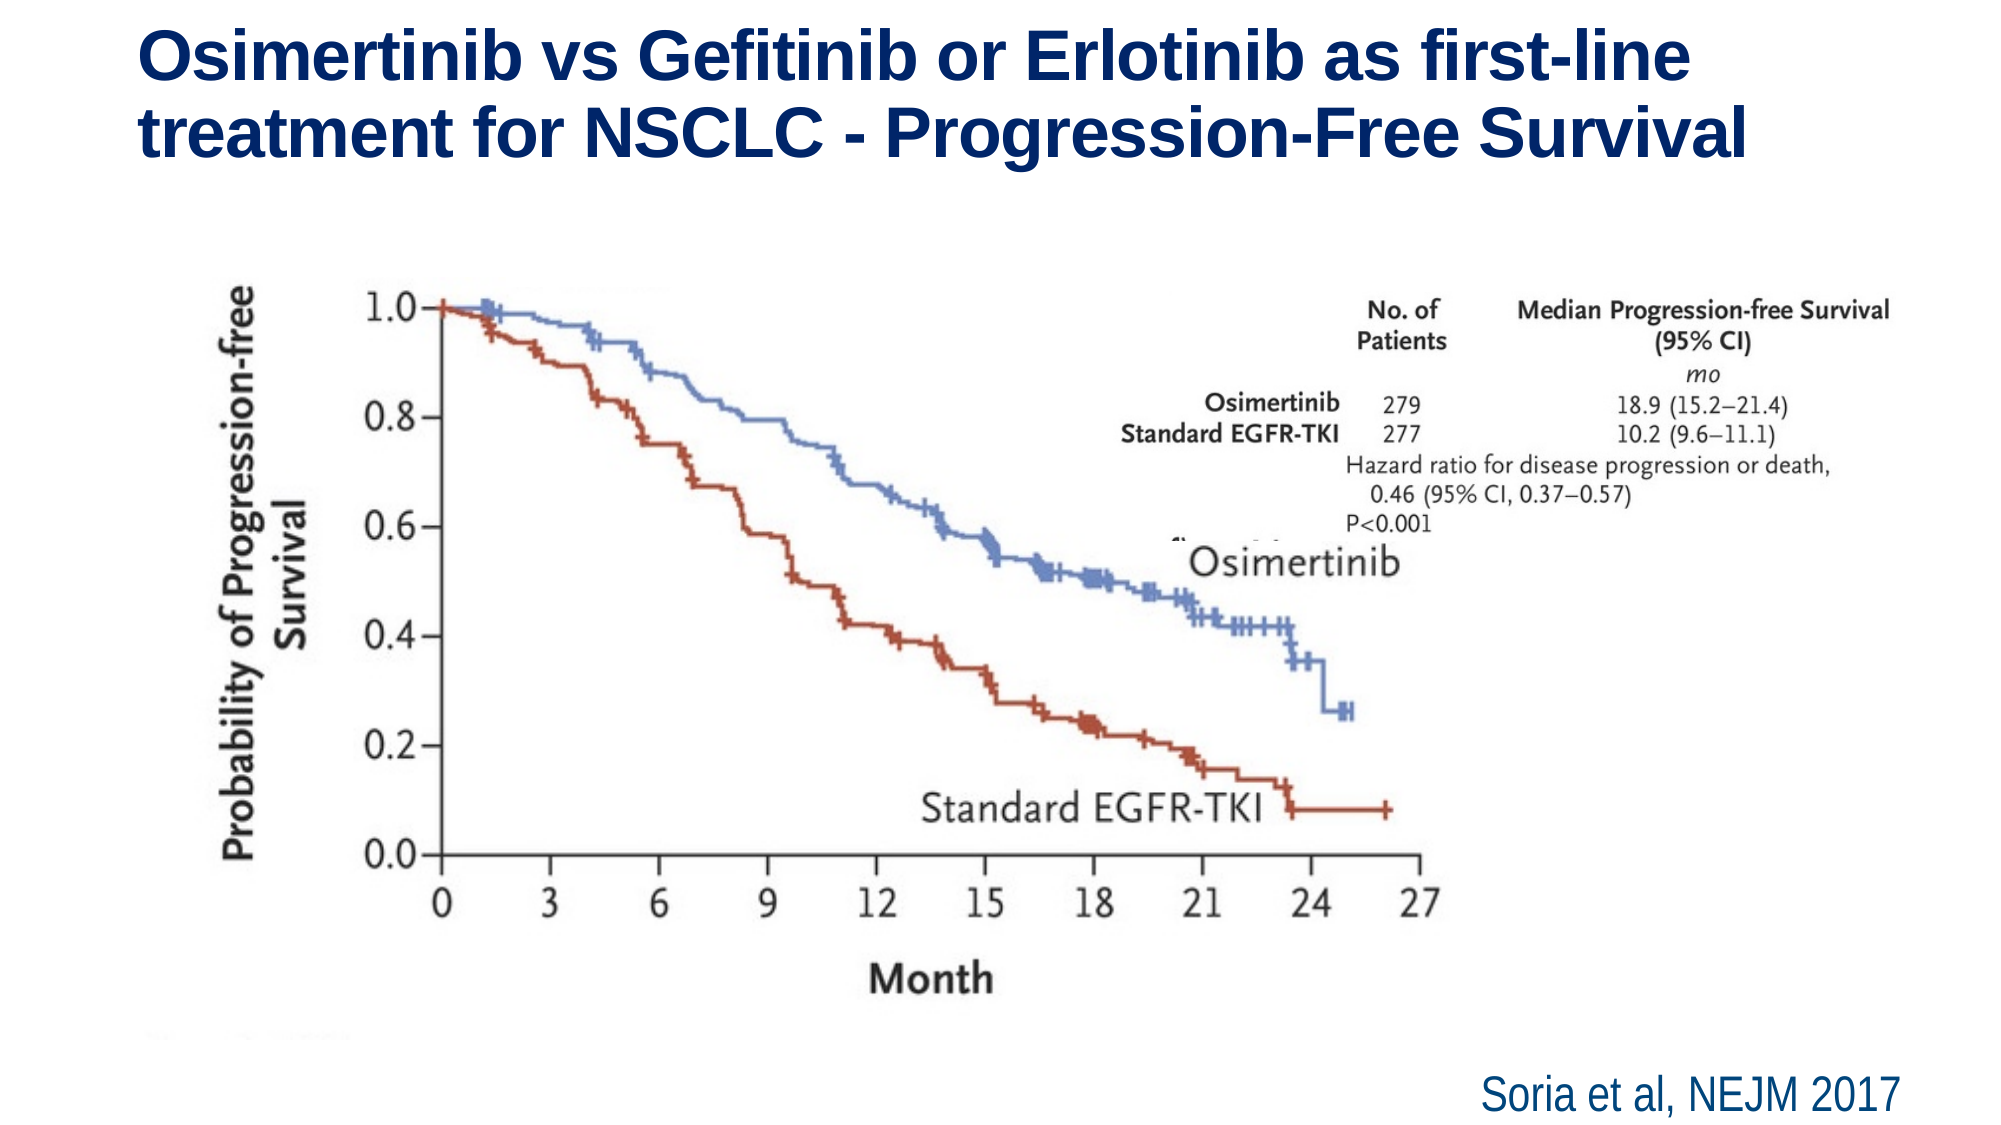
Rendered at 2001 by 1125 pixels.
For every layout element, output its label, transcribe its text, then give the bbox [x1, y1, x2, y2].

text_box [132, 277, 1507, 1040]
title Osimertinib vs Gefitinib or Erlotinib as first-line treatment for NSCLC - Progression-Free Survival [137, 18, 1863, 236]
text_box Soria et al, NEJM 2017 [1465, 1054, 1918, 1125]
picture [1113, 291, 1930, 541]
